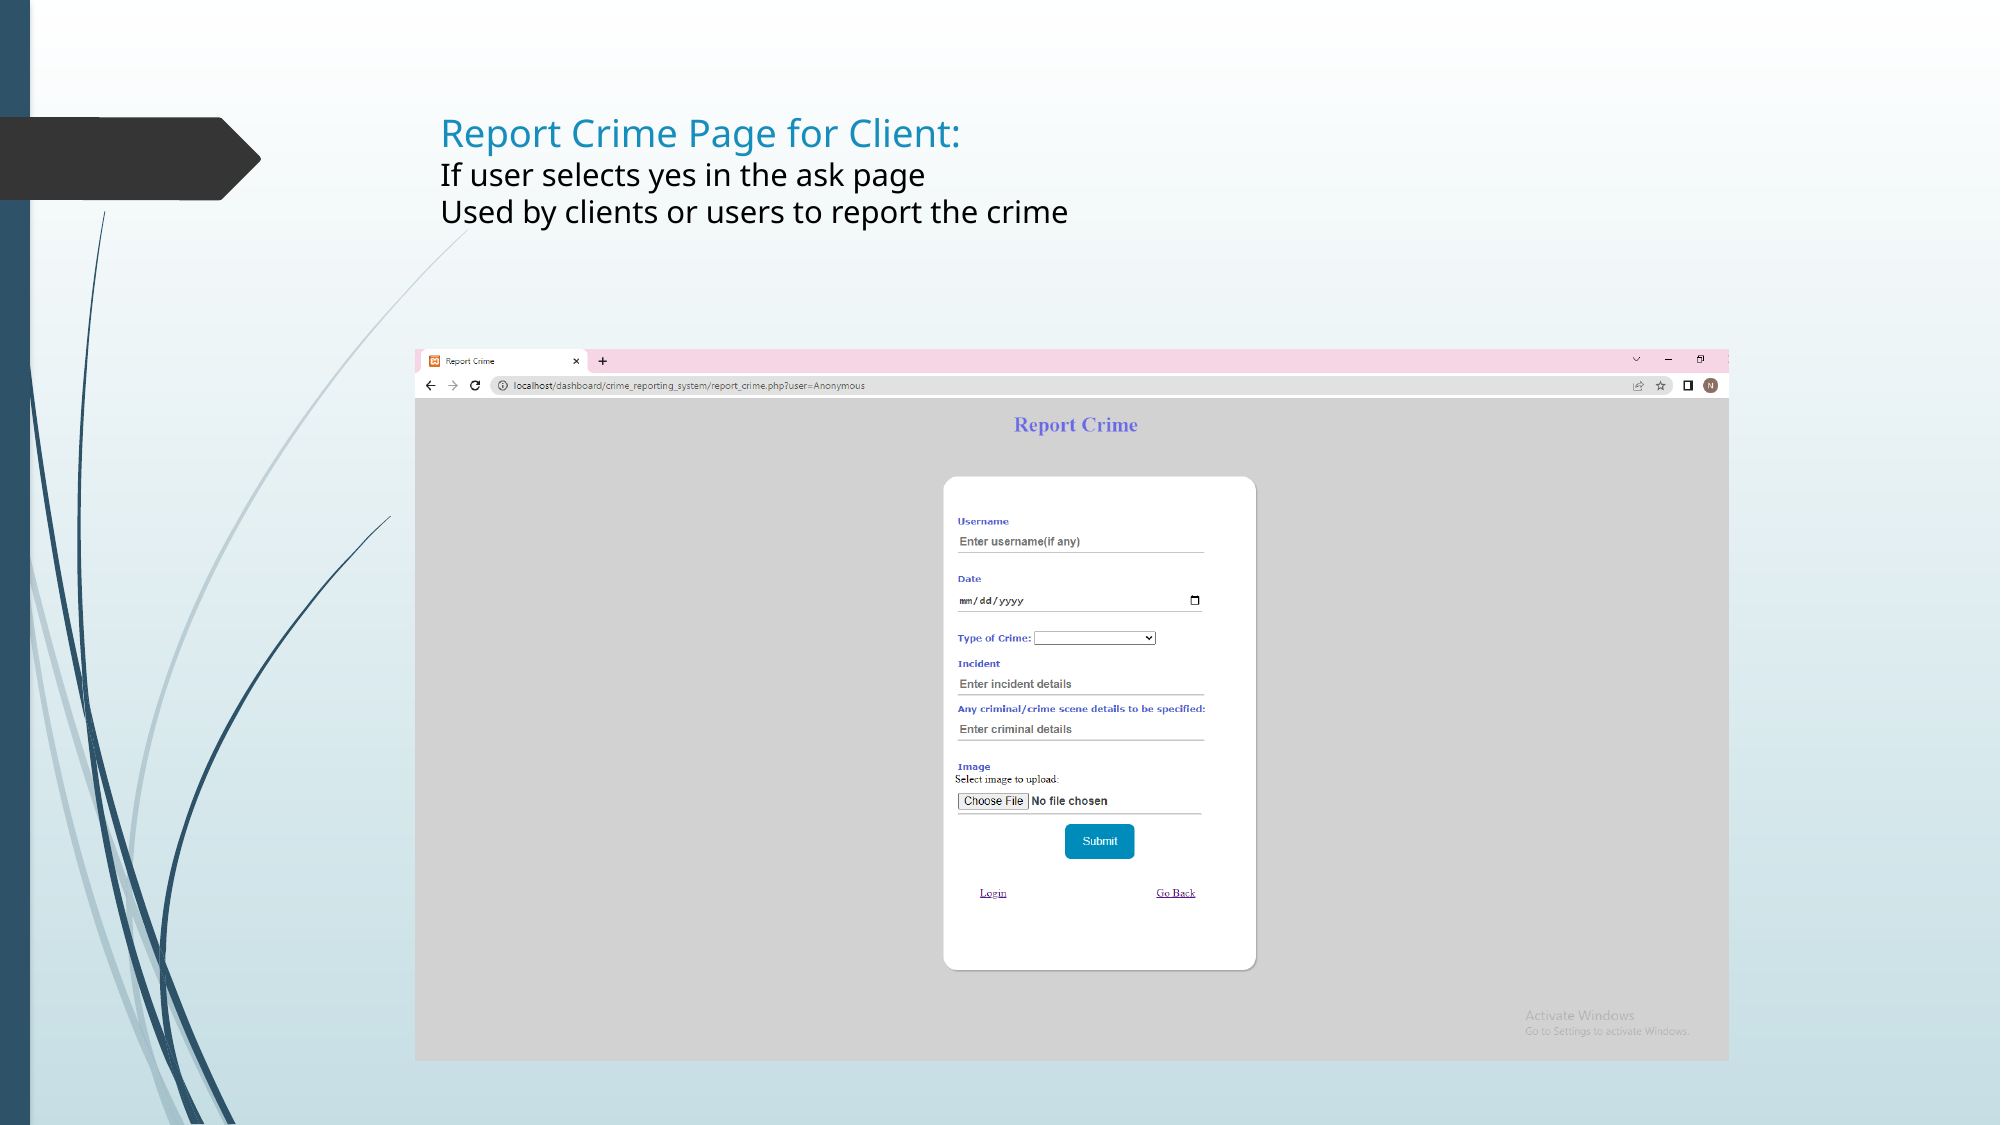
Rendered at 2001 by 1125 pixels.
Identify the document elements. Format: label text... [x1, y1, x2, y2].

title Report Crime Page for Client: If user selects yes in the ask page Used by clients or users to report the crime [425, 102, 1888, 313]
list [415, 349, 1729, 1061]
